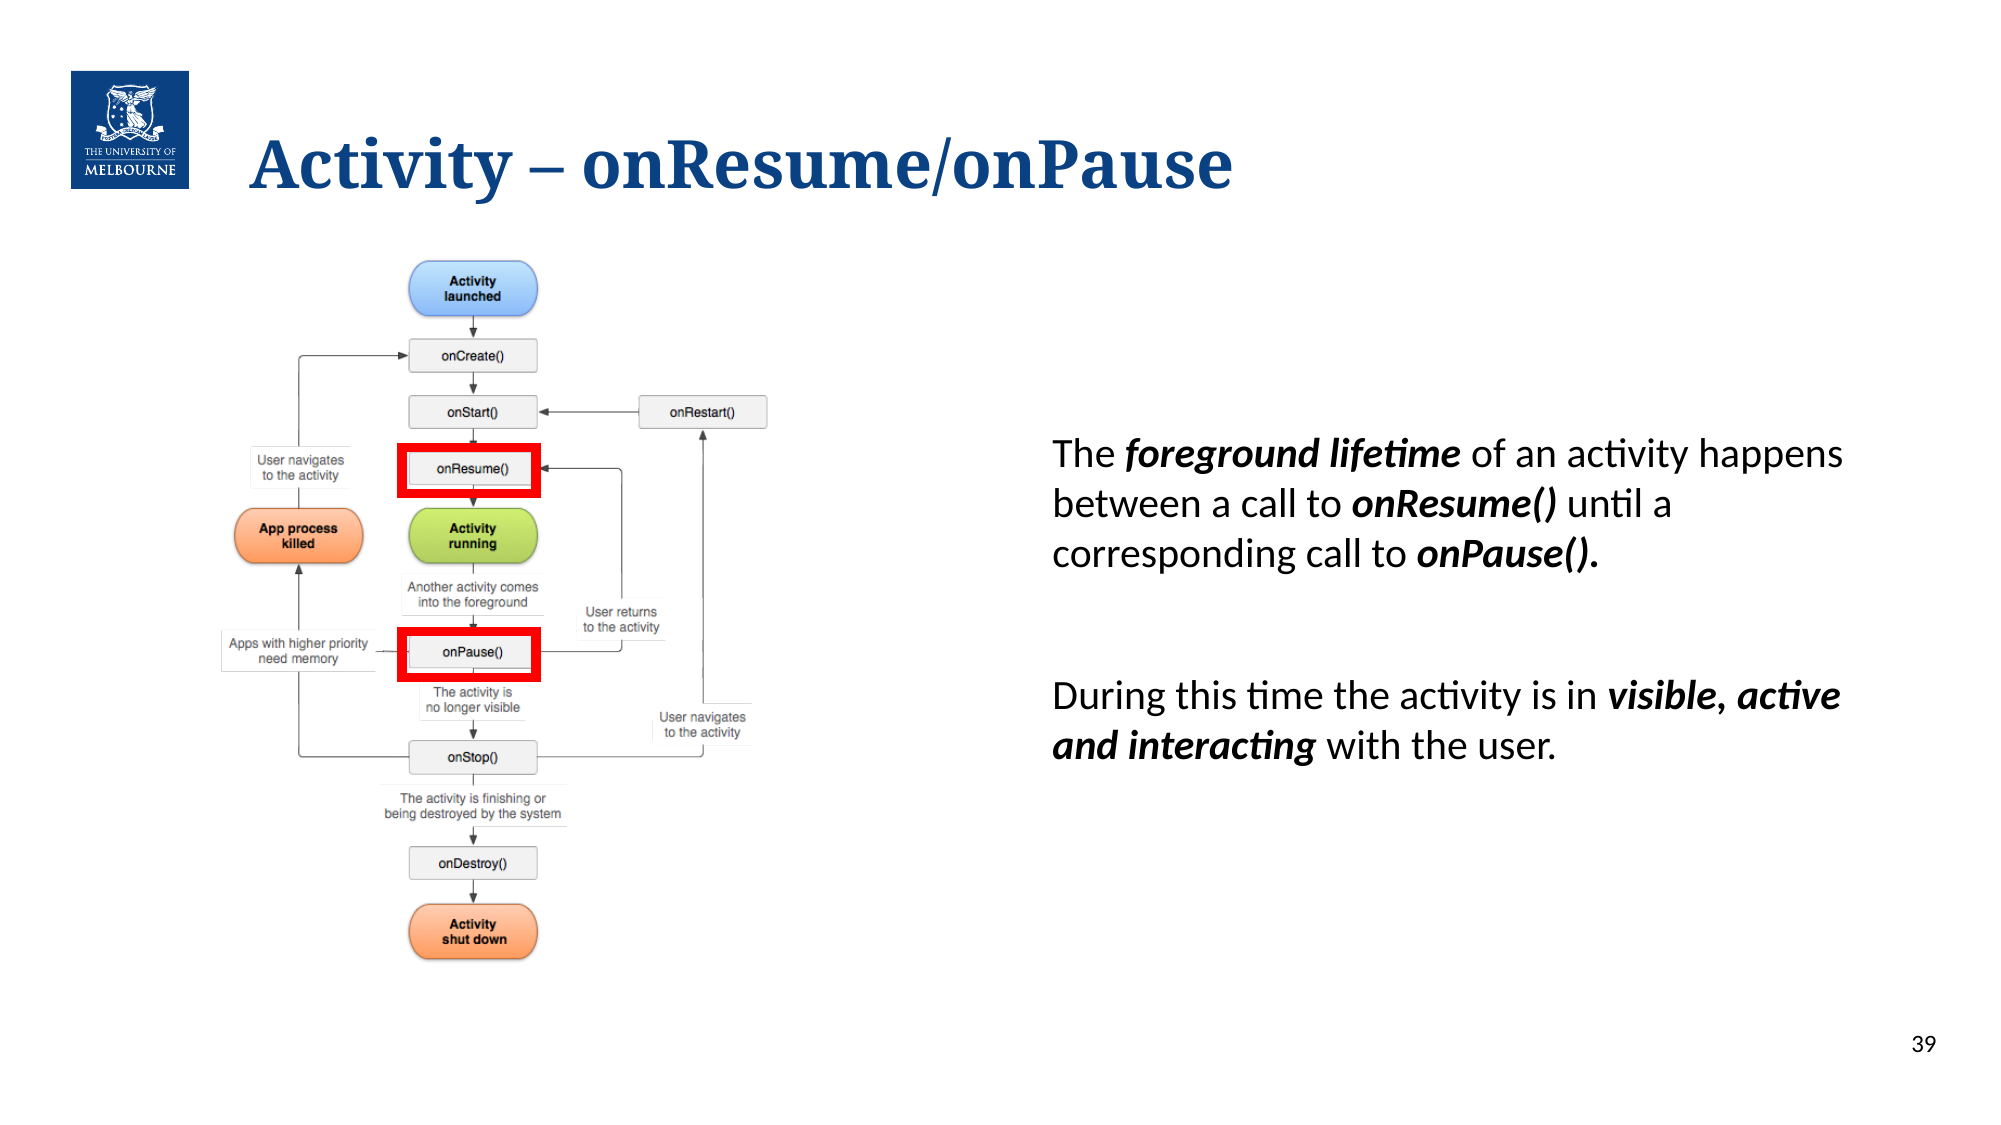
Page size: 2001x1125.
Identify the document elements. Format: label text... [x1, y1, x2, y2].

list The foreground lifetime of an activity happens between a call to onResume() until a corresponding call to onPause(). During this time the activity is in visible, active and interacting with the user. [1037, 418, 1924, 802]
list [216, 251, 773, 970]
slide_number 39 [1797, 1012, 1937, 1073]
title Activity – onResume/onPause [234, 64, 1924, 211]
